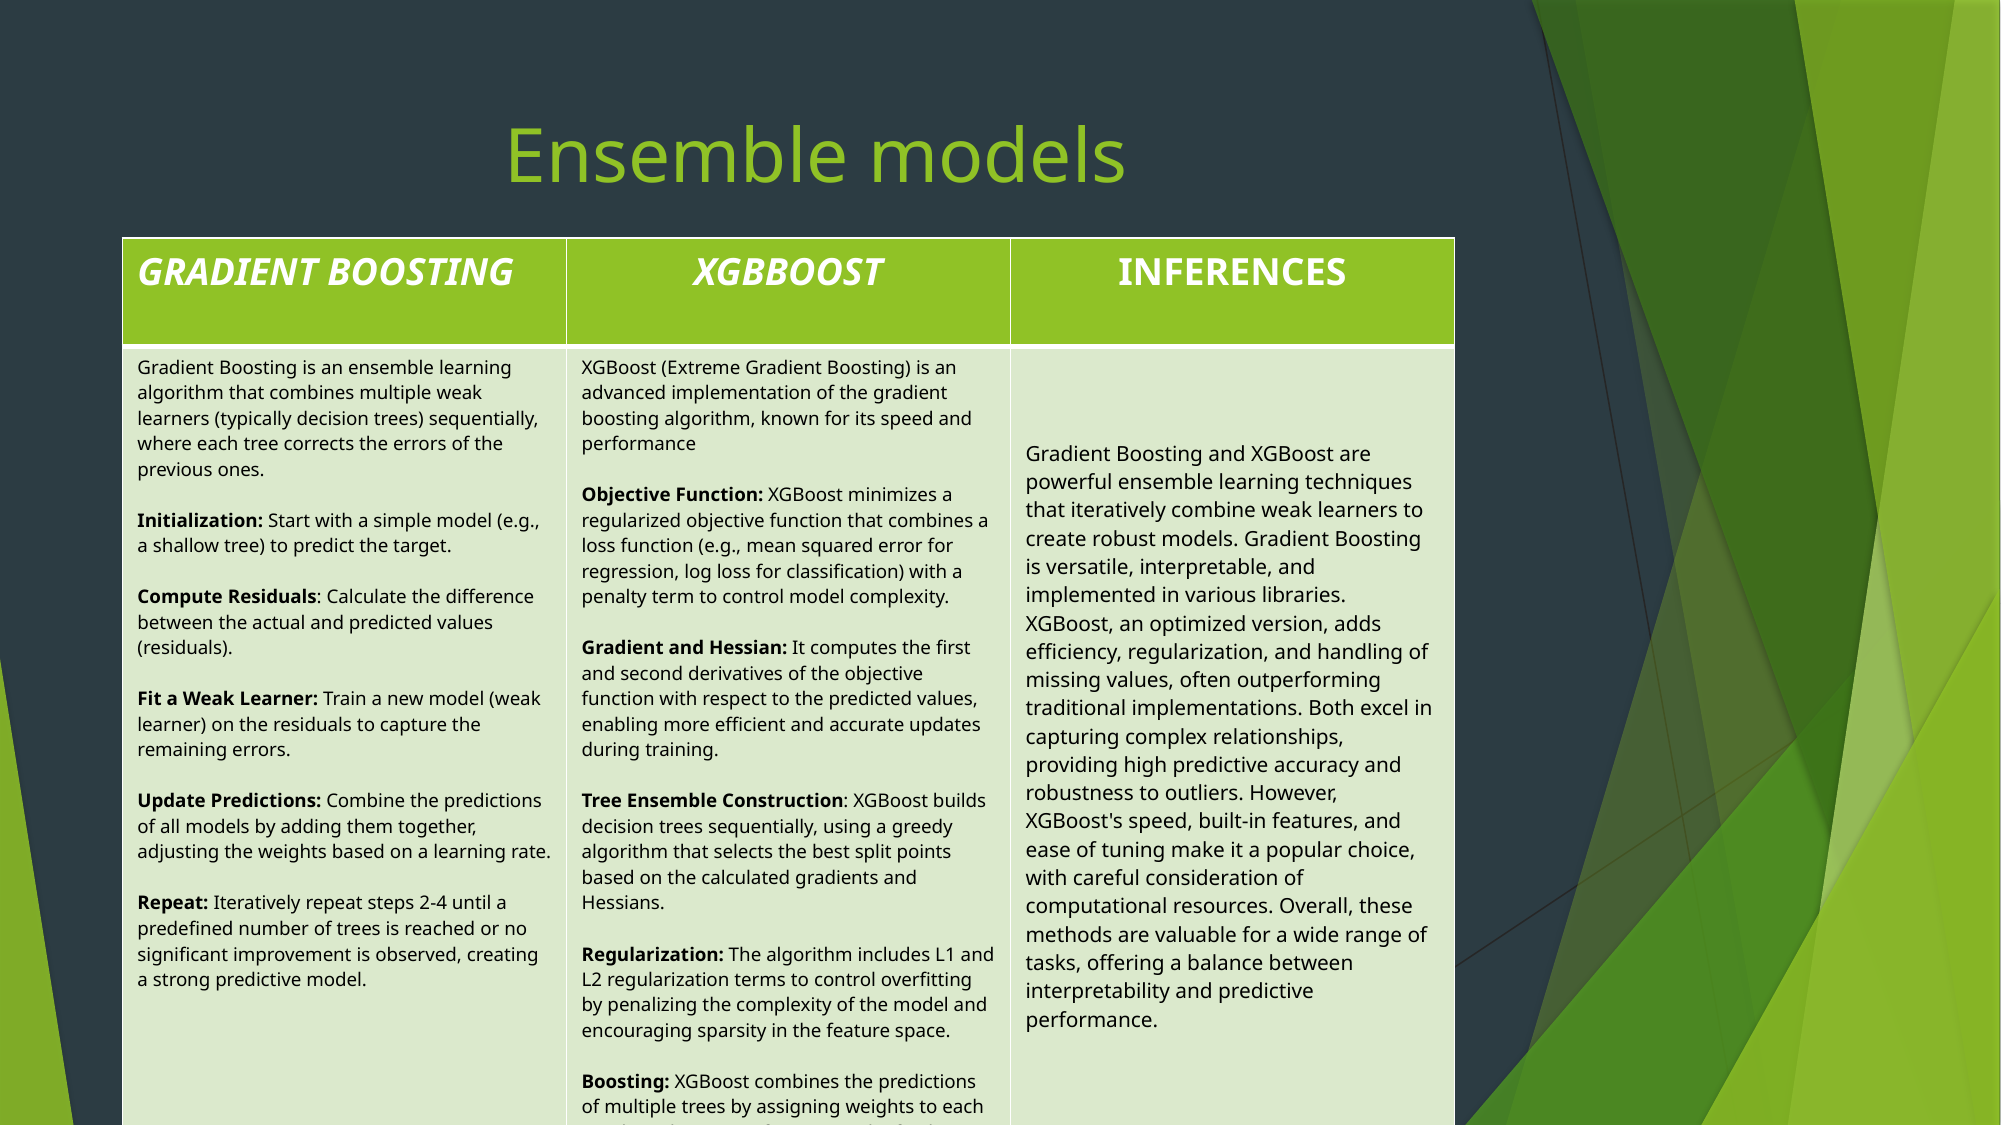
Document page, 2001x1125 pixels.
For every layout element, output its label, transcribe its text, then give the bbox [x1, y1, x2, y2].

table_cell Gradient Boosting is an ensemble learning algorithm that combines multiple weak learners (typically decision trees) sequentially, where each tree corrects the errors of the previous ones. Initialization: Start with a simple model (e.g., a shallow tree) to predict the target. Compute Residuals: Calculate the difference between the actual and predicted values (residuals). Fit a Weak Learner: Train a new model (weak learner) on the residuals to capture the remaining errors. Update Predictions: Combine the predictions of all models by adding them together, adjusting the weights based on a learning rate. Repeat: Iteratively repeat steps 2-4 until a predefined number of trees is reached or no significant improvement is observed, creating a strong predictive model. [123, 349, 566, 1125]
table_header INFERENCES [1011, 239, 1454, 344]
title Ensemble models [111, 99, 1522, 223]
table_header GRADIENT BOOSTING [123, 239, 566, 344]
table_header XGBBOOST [567, 239, 1010, 344]
table_cell XGBoost (Extreme Gradient Boosting) is an advanced implementation of the gradient boosting algorithm, known for its speed and performance Objective Function: XGBoost minimizes a regularized objective function that combines a loss function (e.g., mean squared error for regression, log loss for classification) with a penalty term to control model complexity. Gradient and Hessian: It computes the first and second derivatives of the objective function with respect to the predicted values, enabling more efficient and accurate updates during training. Tree Ensemble Construction: XGBoost builds decision trees sequentially, using a greedy algorithm that selects the best split points based on the calculated gradients and Hessians. Regularization: The algorithm includes L1 and L2 regularization terms to control overfitting by penalizing the complexity of the model and encouraging sparsity in the feature space. Boosting: XGBoost combines the predictions of multiple trees by assigning weights to each tree based on its performance. The final prediction is the sum of the weighted tree predictions, adjusted by a learning rate. [567, 349, 1010, 1125]
table_cell Gradient Boosting and XGBoost are powerful ensemble learning techniques that iteratively combine weak learners to create robust models. Gradient Boosting is versatile, interpretable, and implemented in various libraries. XGBoost, an optimized version, adds efficiency, regularization, and handling of missing values, often outperforming traditional implementations. Both excel in capturing complex relationships, providing high predictive accuracy and robustness to outliers. However, XGBoost's speed, built-in features, and ease of tuning make it a popular choice, with careful consideration of computational resources. Overall, these methods are valuable for a wide range of tasks, offering a balance between interpretability and predictive performance. [1011, 349, 1454, 1125]
